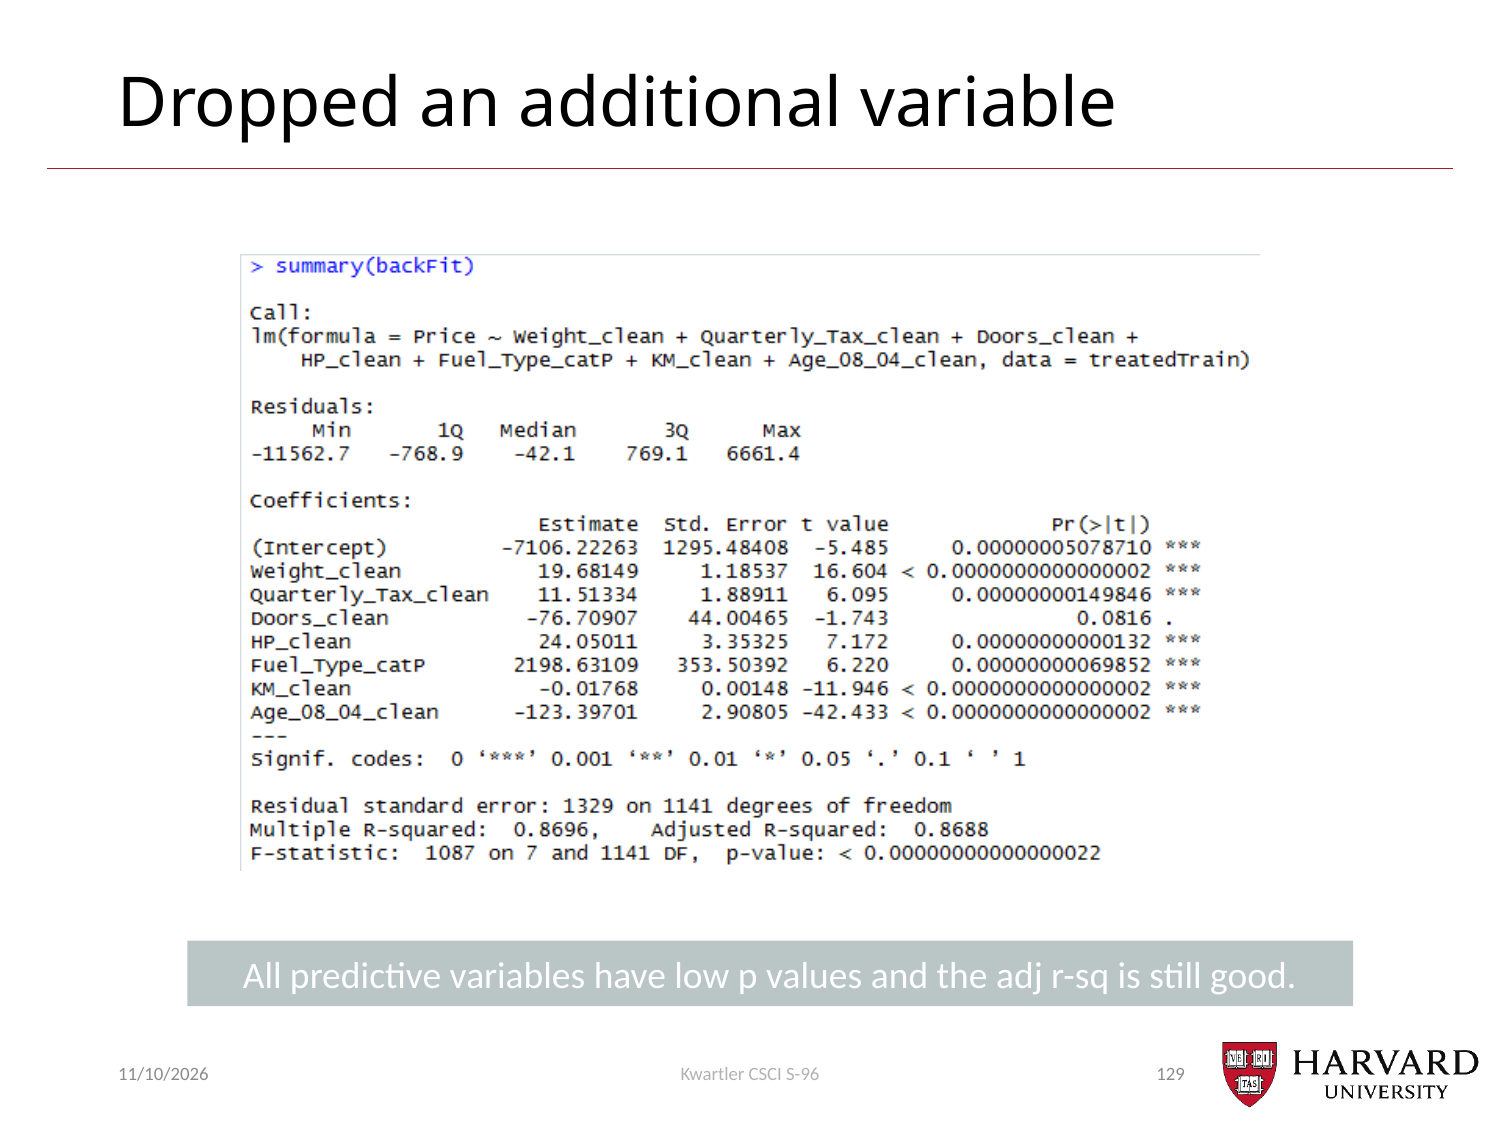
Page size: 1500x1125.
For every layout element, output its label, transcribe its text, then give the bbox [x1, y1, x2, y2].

picture [240, 254, 1260, 871]
title Dropped an additional variable [103, 59, 1397, 157]
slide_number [103, 1042, 441, 1103]
text_box All predictive variables have low p values and the adj r-sq is still good. [186, 940, 1354, 1007]
footer Kwartler CSCI S-96 [496, 1042, 1004, 1103]
picture [1200, 1024, 1500, 1125]
slide_number 129 [1059, 1042, 1200, 1103]
